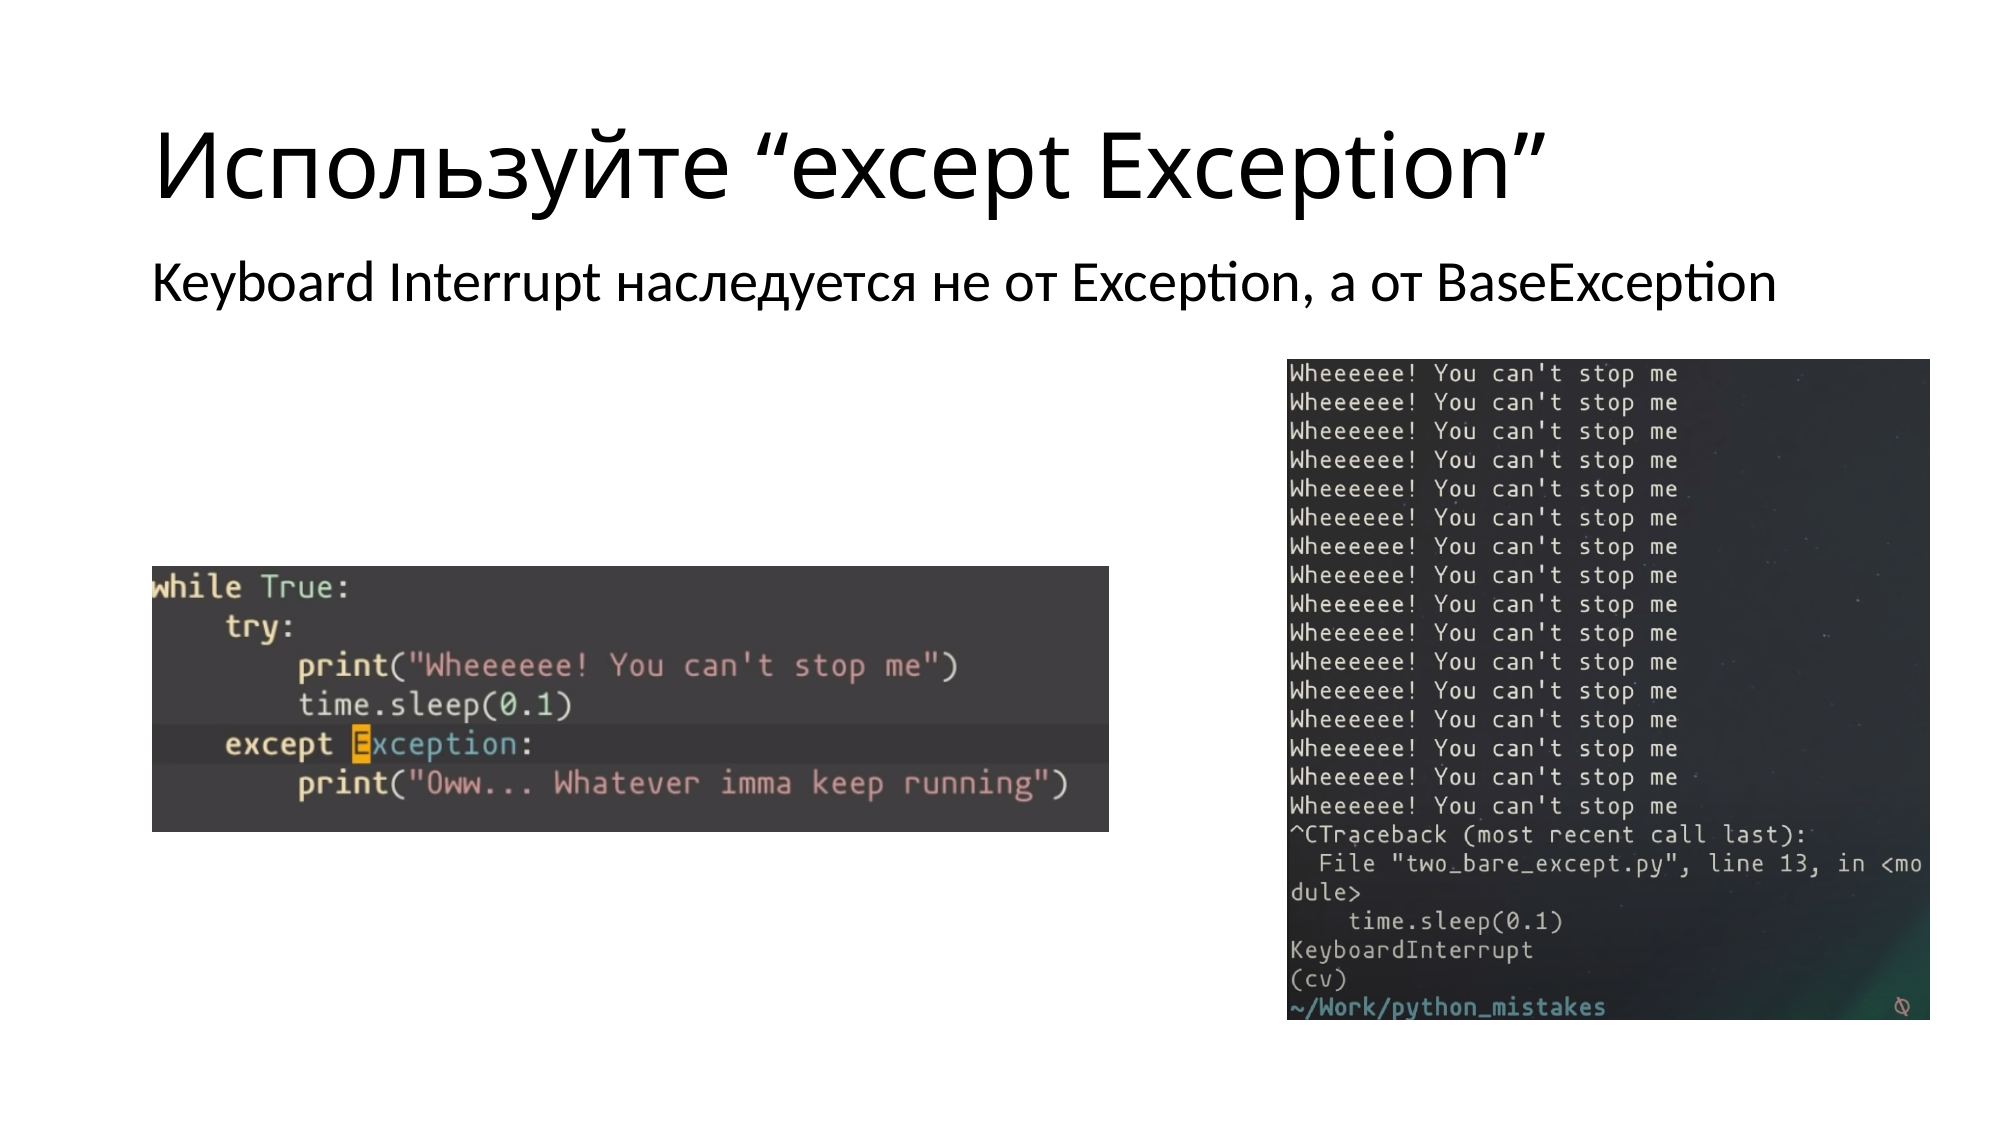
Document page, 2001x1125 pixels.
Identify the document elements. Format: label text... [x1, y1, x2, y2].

picture [1287, 359, 1931, 1020]
picture [151, 566, 1109, 832]
title Используйте “except Exception” [137, 59, 1863, 243]
list Keyboard Interrupt наследуется не от Exception, а от BaseException [137, 243, 1863, 418]
